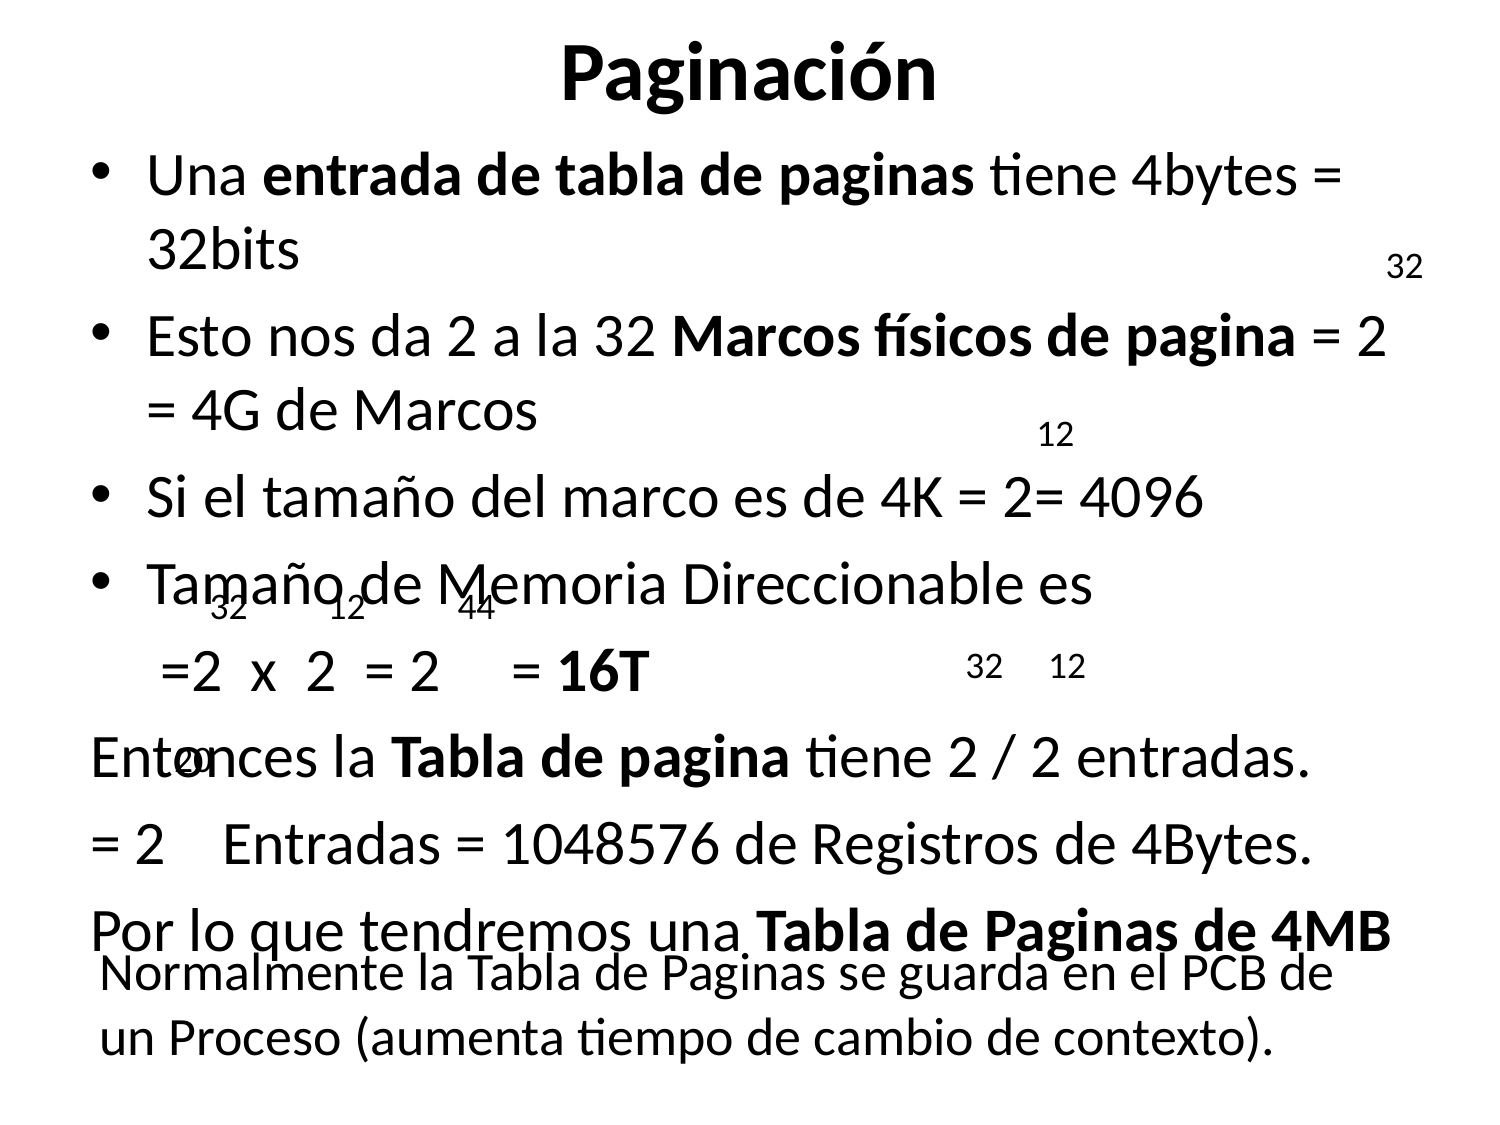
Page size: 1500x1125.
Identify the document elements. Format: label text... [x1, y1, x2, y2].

text_box 32 [194, 574, 266, 634]
text_box 12 [1021, 401, 1093, 462]
text_box 44 [442, 574, 514, 634]
text_box 32 [950, 633, 1022, 694]
list Una entrada de tabla de paginas tiene 4bytes = 32bits Esto nos da 2 a la 32 Marcos físicos de pagina = 2 = 4G de Marcos Si el tamaño del marco es de 4K = 2= 4096 Tamaño de Memoria Direccionable es =2 x 2 = 2 = 16T Entonces la Tabla de pagina tiene 2 / 2 entradas. = 2 Entradas = 1048576 de Registros de 4Bytes. Por lo que tendremos una Tabla de Paginas de 4MB [75, 125, 1447, 988]
text_box 12 [312, 574, 384, 634]
text_box 32 [1370, 233, 1442, 294]
text_box 12 [1033, 633, 1105, 694]
text_box Normalmente la Tabla de Paginas se guarda en el PCB de un Proceso (aumenta tiempo de cambio de contexto). [25, 928, 1376, 1102]
text_box 20 [159, 727, 231, 788]
title Paginación [75, 8, 1425, 125]
